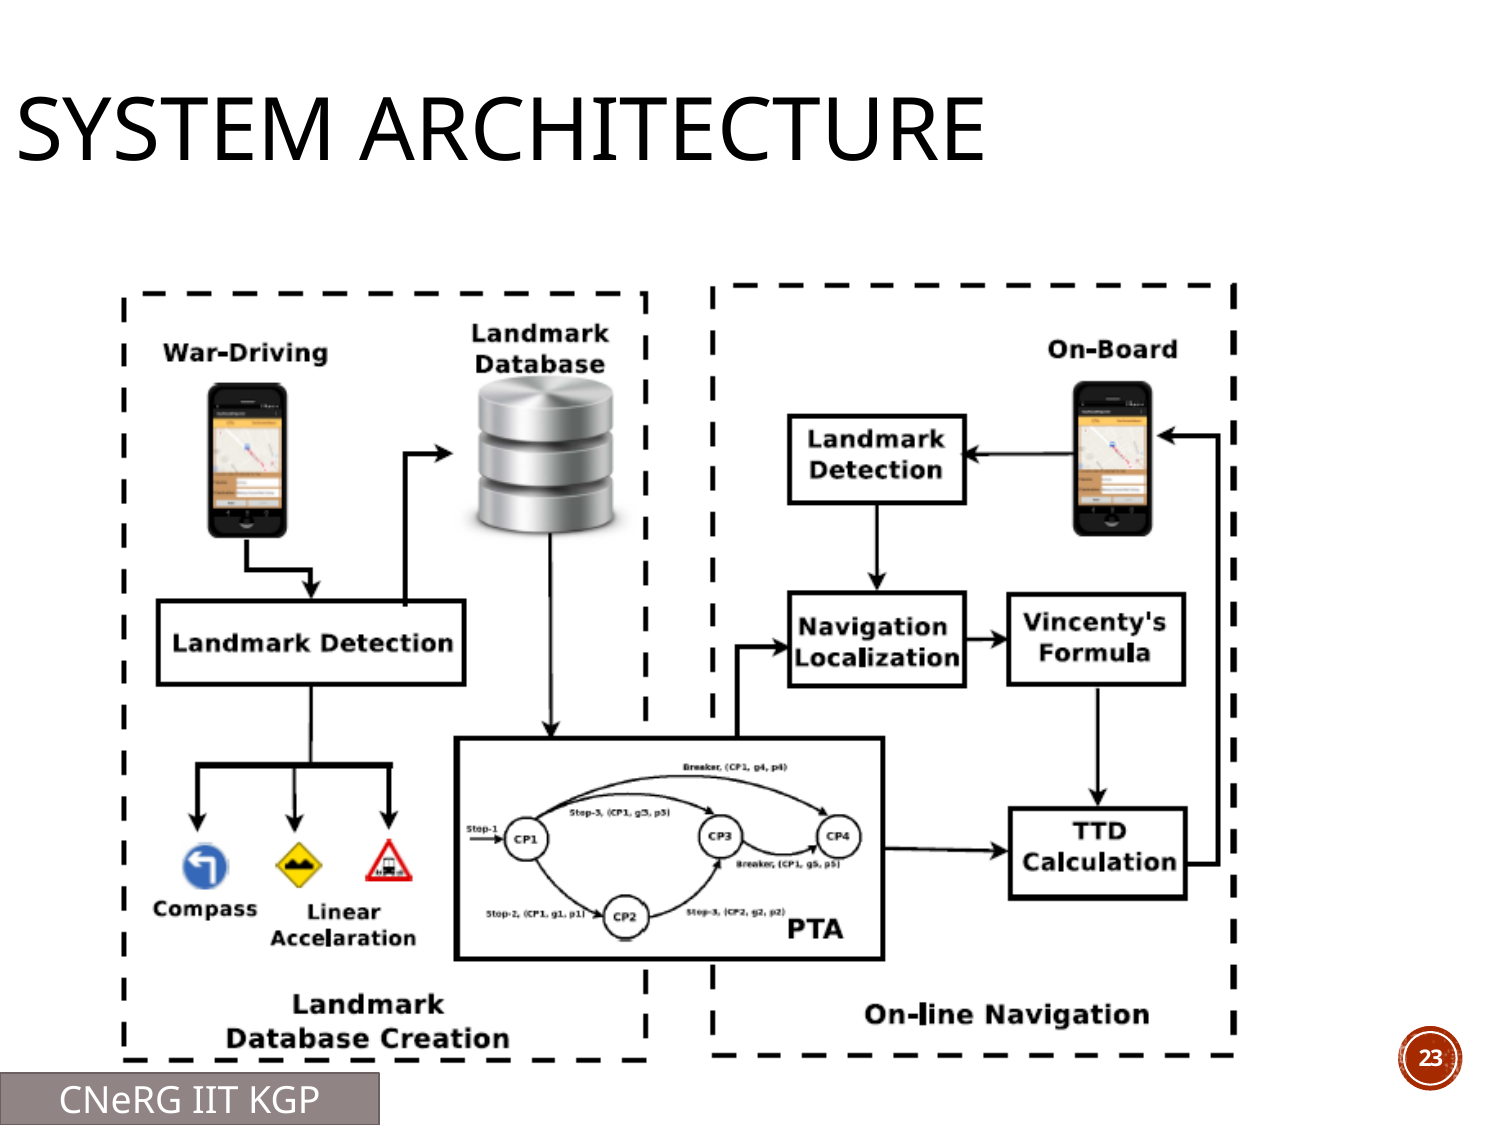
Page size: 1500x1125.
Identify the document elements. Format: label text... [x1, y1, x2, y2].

slide_number 23 [1391, 1028, 1471, 1089]
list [115, 283, 1244, 1066]
title System architecture [0, 0, 1275, 264]
